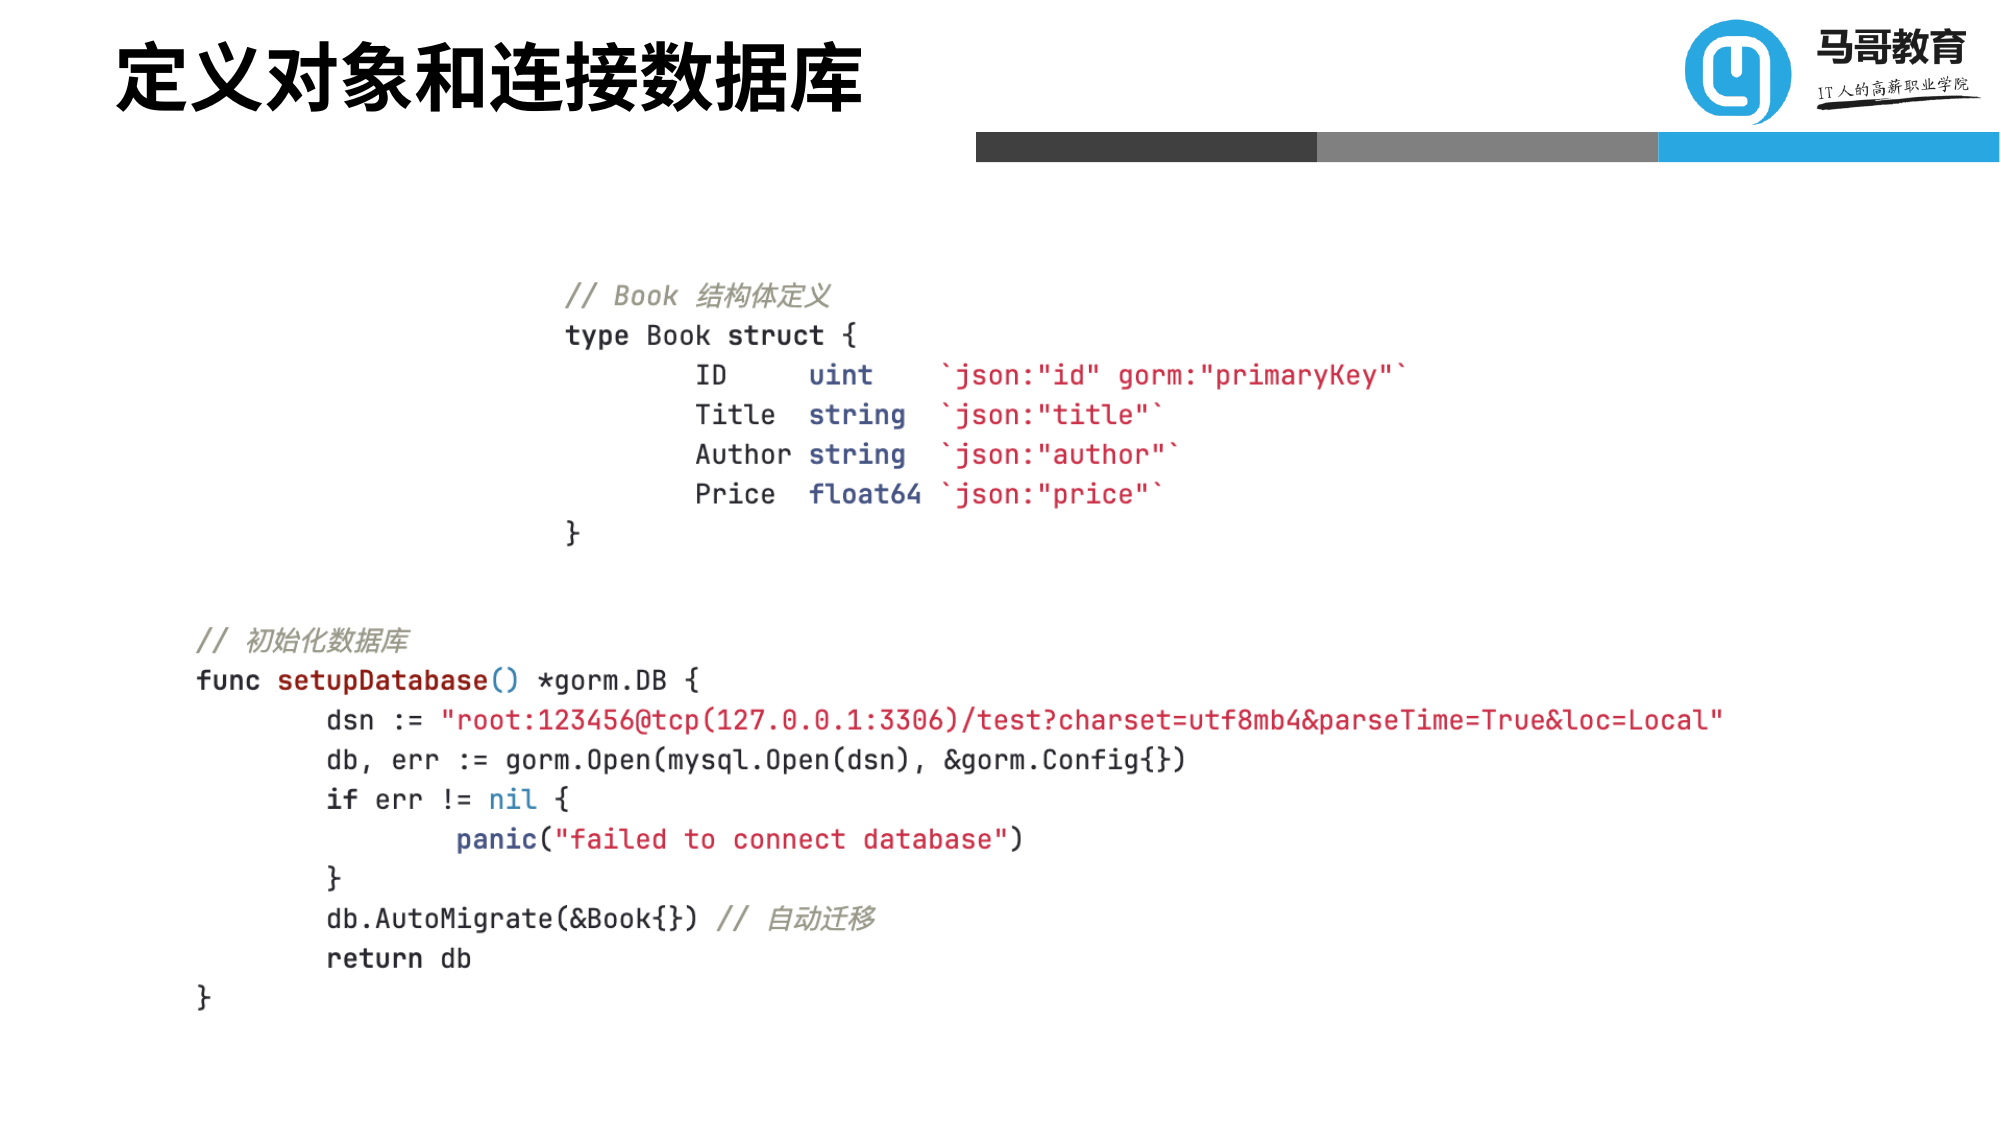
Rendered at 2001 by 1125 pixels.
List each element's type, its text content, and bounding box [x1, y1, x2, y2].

picture [1671, 0, 2001, 206]
picture [175, 601, 1739, 1019]
title 定义对象和连接数据库 [99, 27, 1274, 124]
picture [543, 251, 1411, 563]
